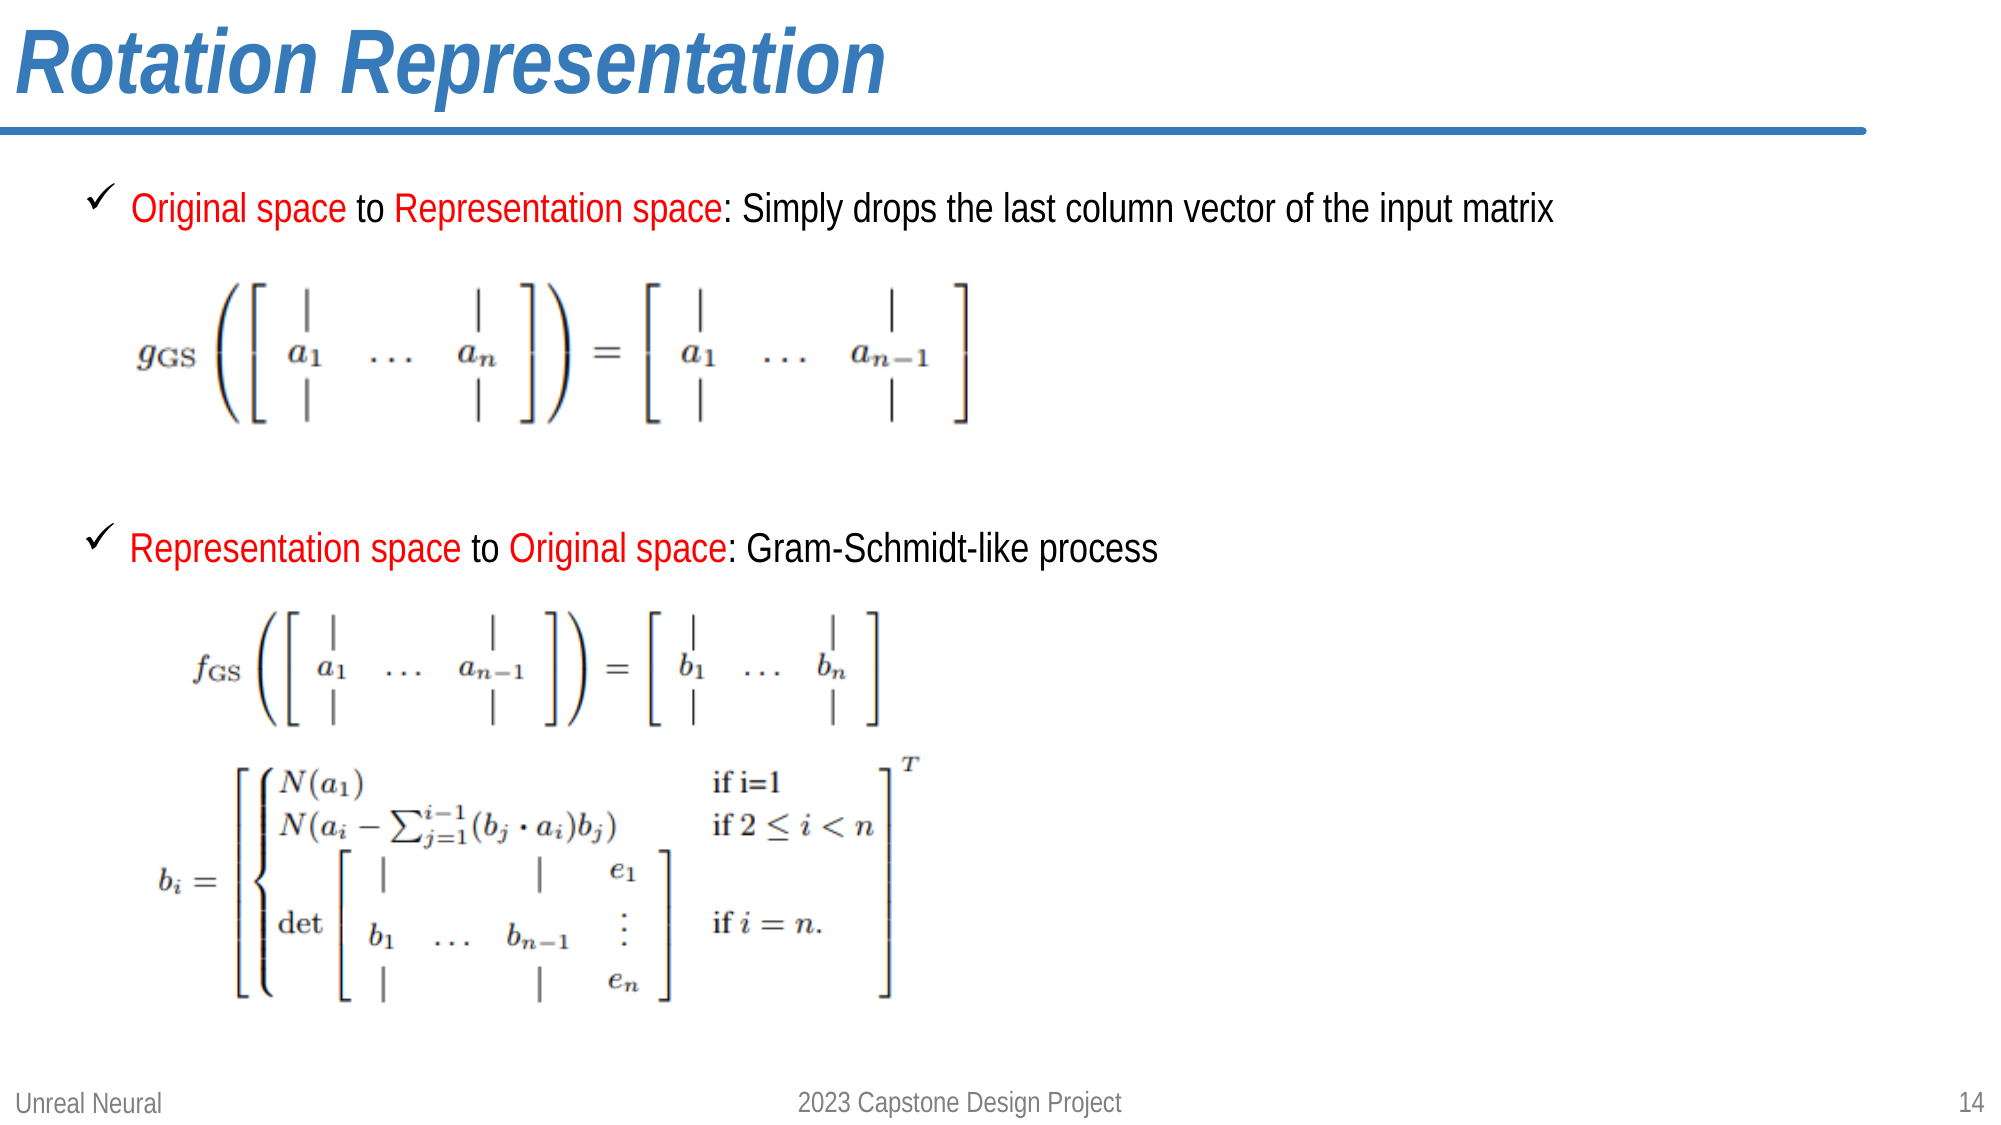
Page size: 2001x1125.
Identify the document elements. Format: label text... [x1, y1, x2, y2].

picture [126, 594, 938, 1015]
text_box Representation space to Original space: Gram-Schmidt-like process [0, 488, 1608, 637]
picture [114, 273, 1000, 446]
list Original space to Representation space: Simply drops the last column vector of the input matrix [0, 148, 1608, 298]
title Rotation Representation [0, 0, 2000, 130]
